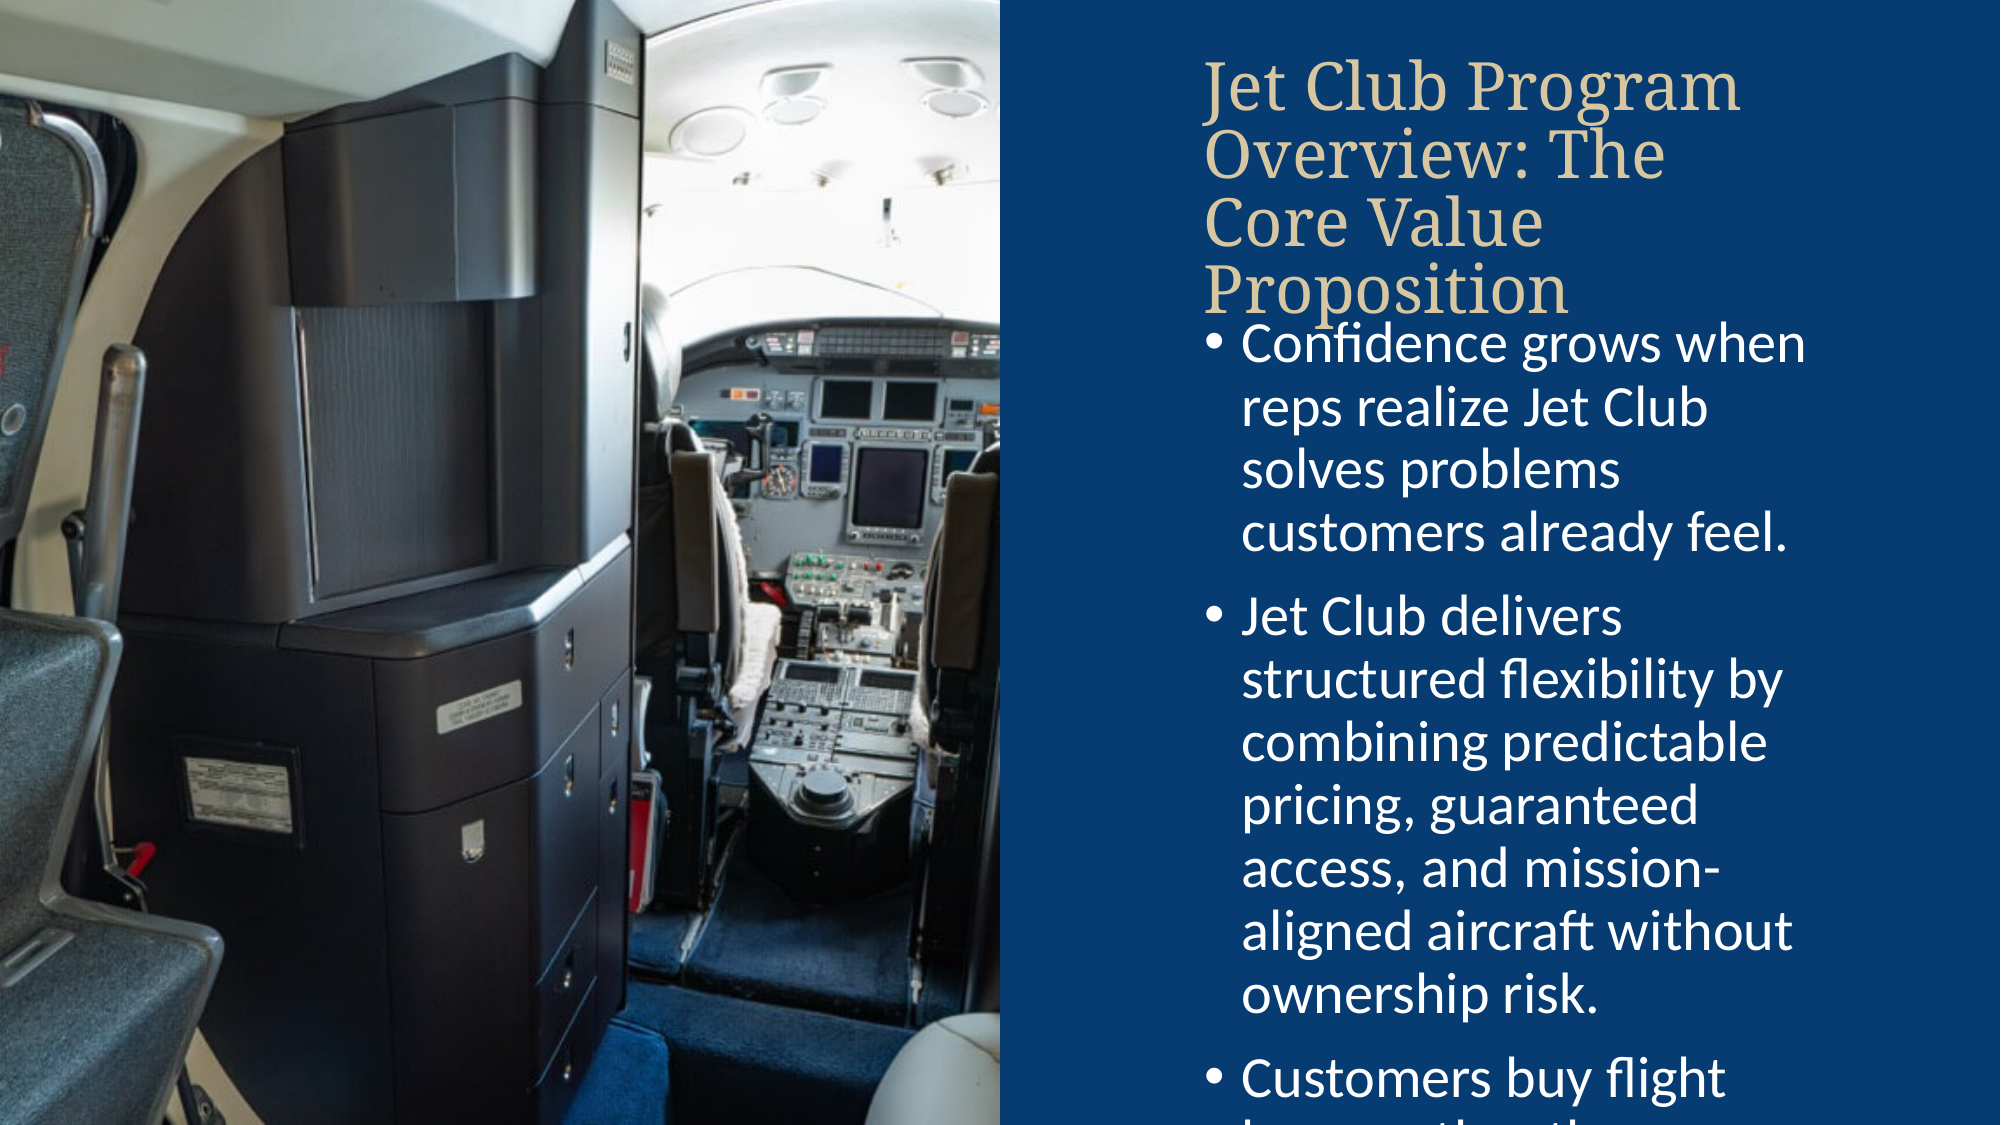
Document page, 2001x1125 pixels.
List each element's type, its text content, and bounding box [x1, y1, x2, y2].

picture [0, 0, 1001, 1125]
list Confidence grows when reps realize Jet Club solves problems customers already feel. Jet Club delivers structured flexibility by combining predictable pricing, guaranteed access, and mission-aligned aircraft without ownership risk. Customers buy flight hours rather than aircraft shares, allowing usage patterns to change without financial penalties or long-term lockups. Concrete proof points make Jet Club easier for reps to explain and for customers to trust. [1189, 305, 1837, 1083]
title Jet Club Program Overview: The Core Value Proposition [1189, 116, 1837, 267]
